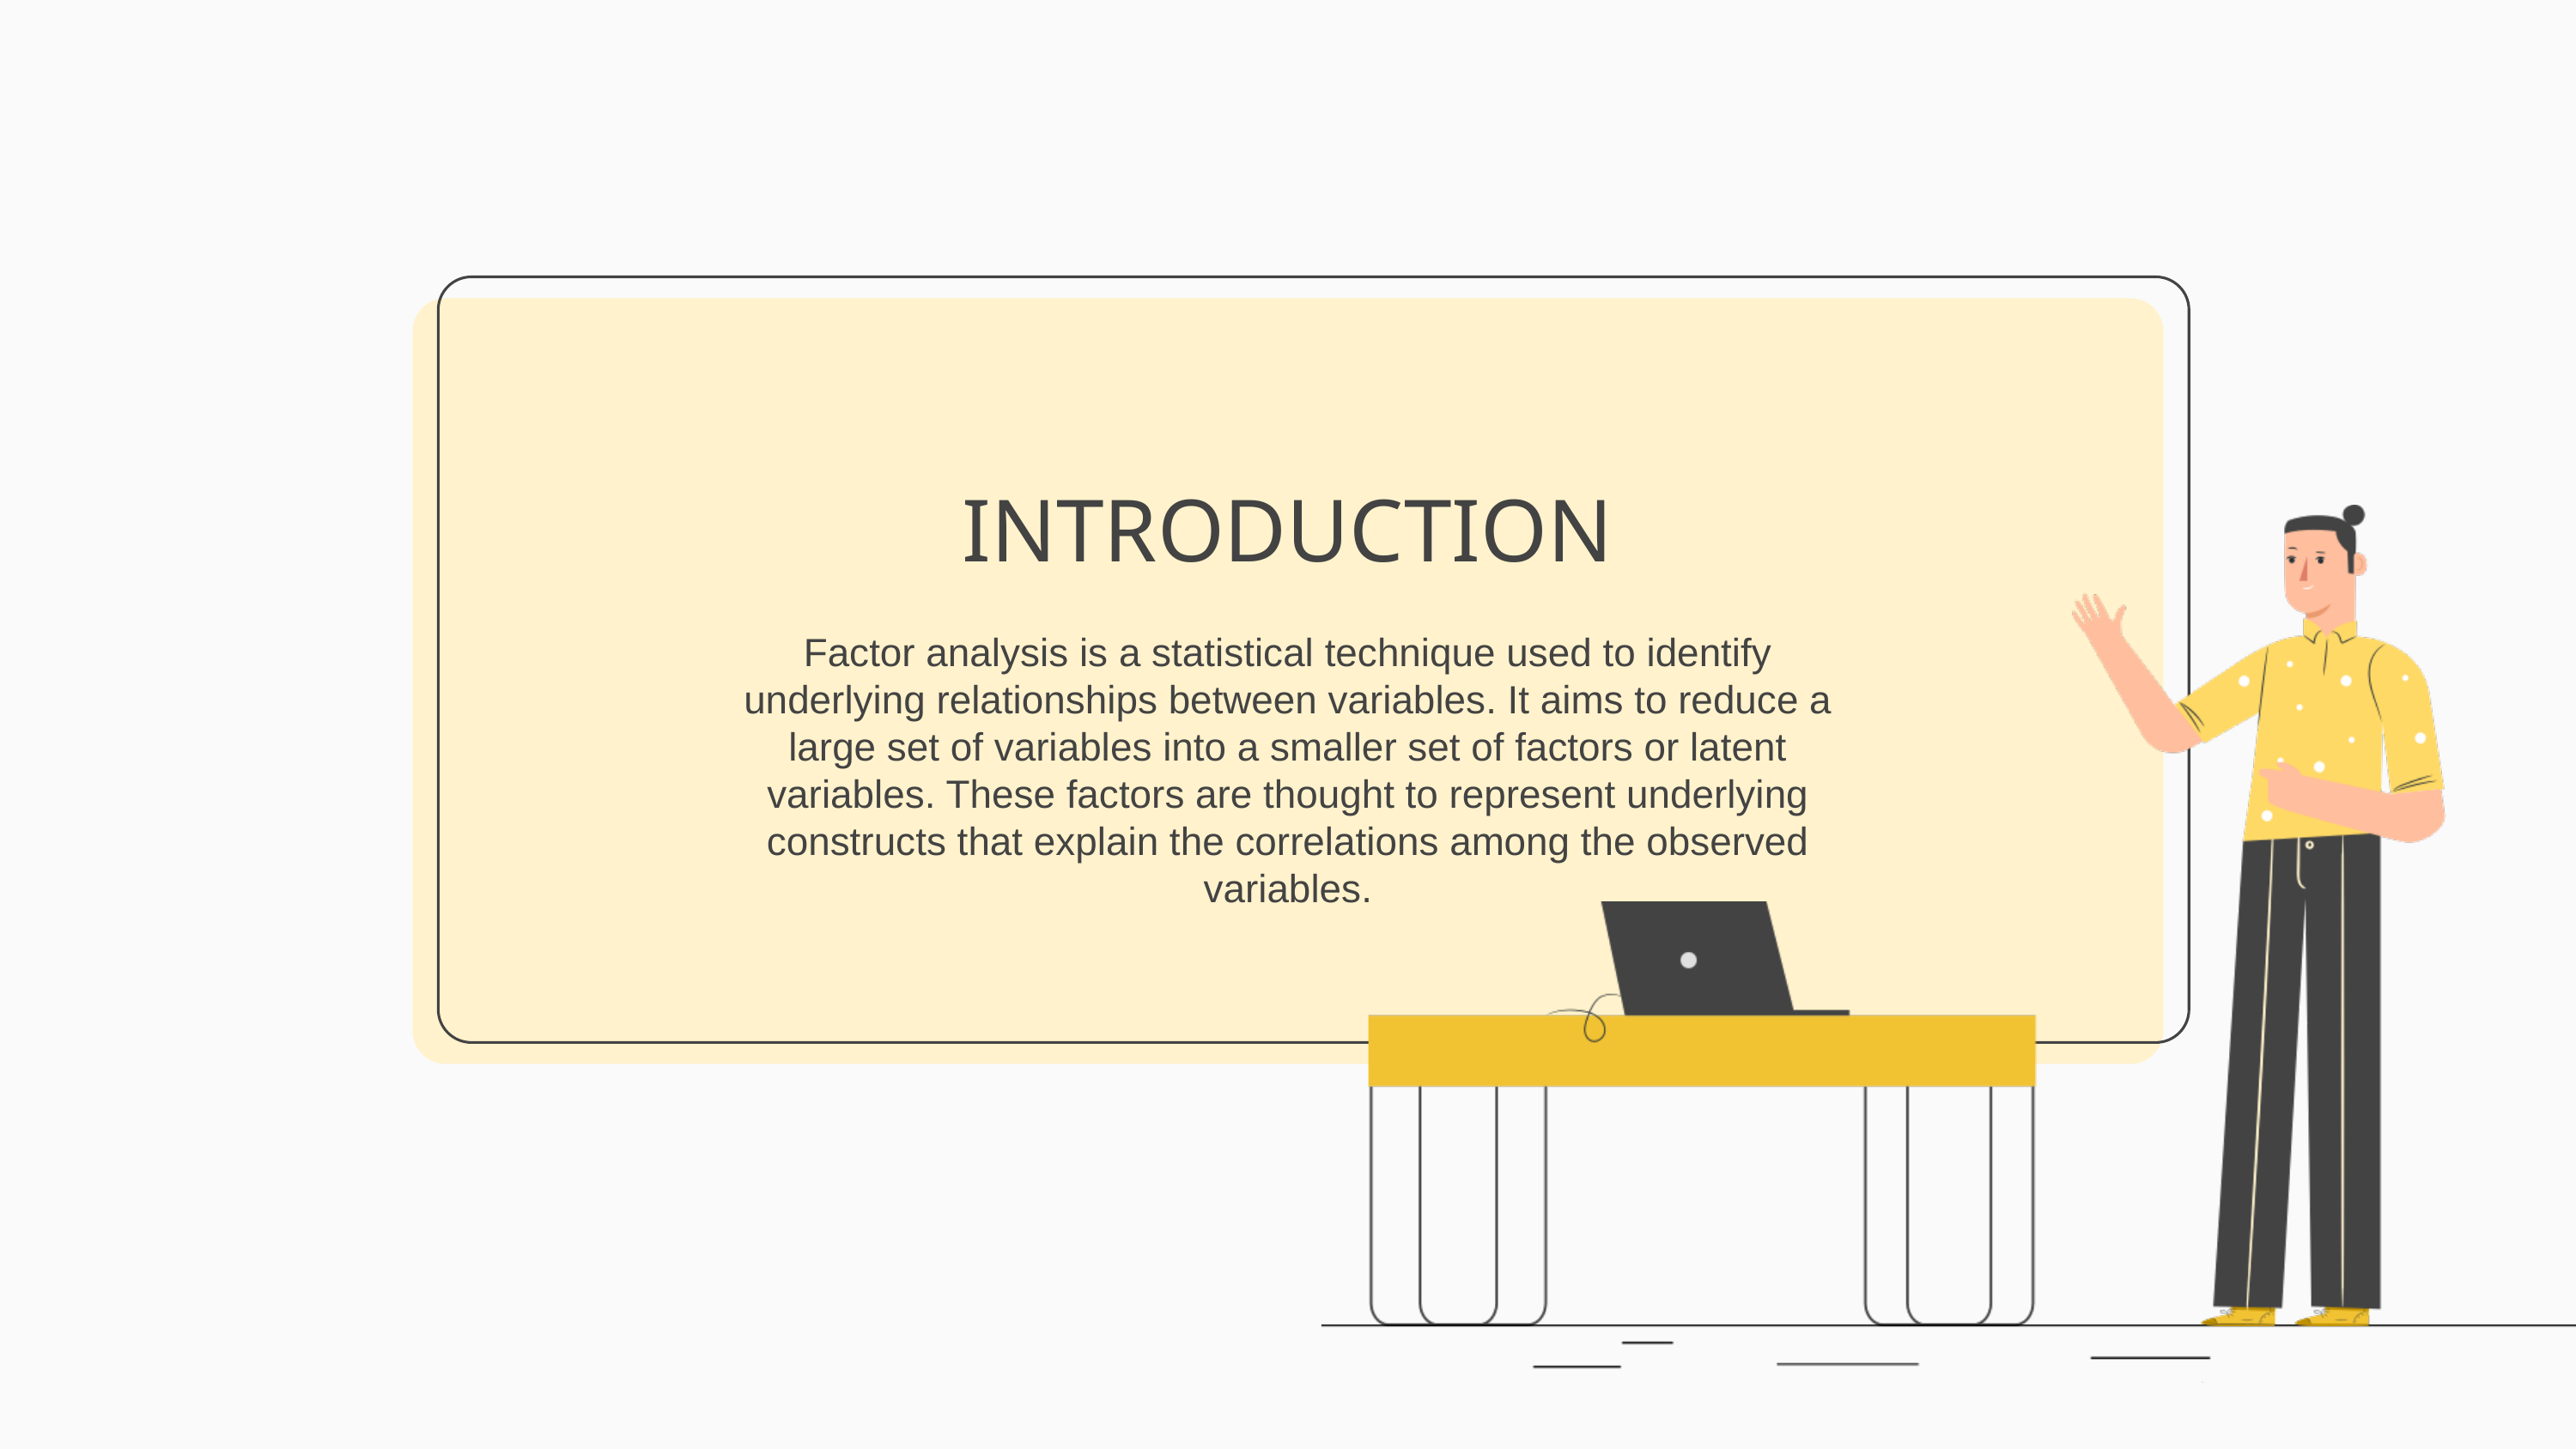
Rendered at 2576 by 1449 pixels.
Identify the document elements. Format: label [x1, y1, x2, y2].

text_box [412, 298, 2164, 1064]
text_box [1368, 1074, 2037, 1325]
text_box [436, 275, 2191, 1045]
text_box [1321, 1325, 2576, 1370]
text_box [2071, 505, 2447, 1326]
